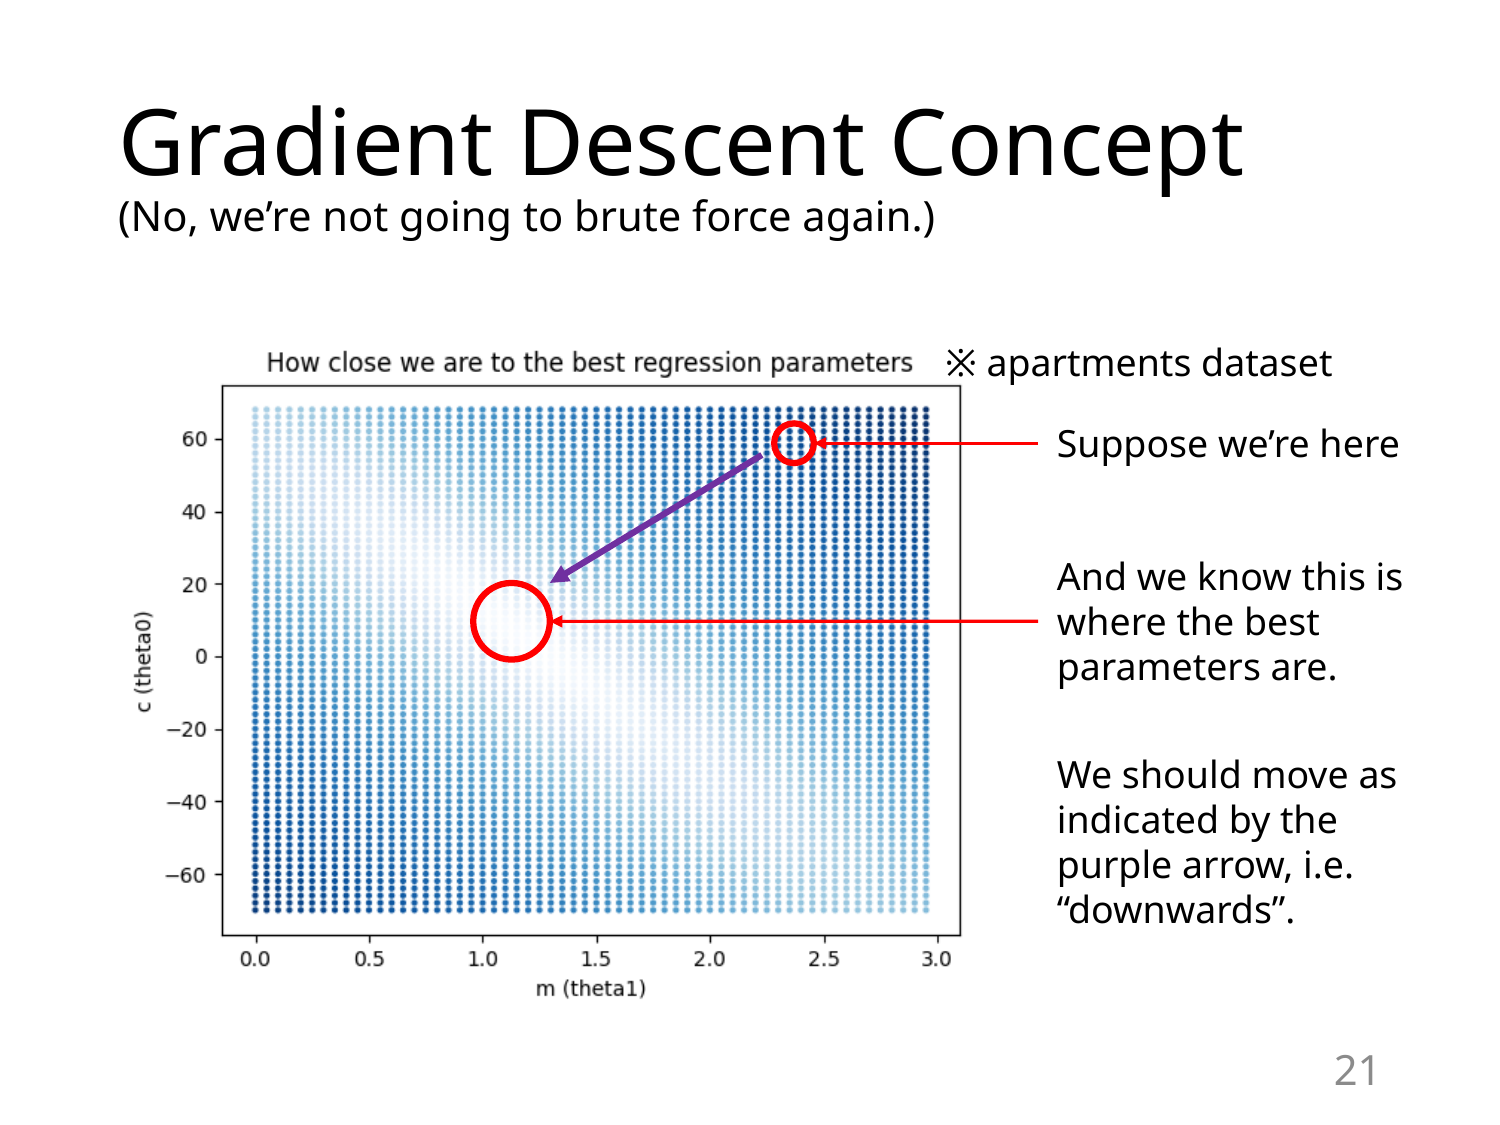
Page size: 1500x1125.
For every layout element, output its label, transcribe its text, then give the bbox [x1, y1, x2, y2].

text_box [549, 454, 762, 583]
text_box ※ apartments dataset [930, 331, 1348, 392]
slide_number 21 [1296, 1042, 1397, 1103]
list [103, 344, 966, 1014]
text_box We should move as indicated by the purple arrow, i.e. “downwards”. [1042, 743, 1425, 939]
text_box Suppose we’re here [1042, 412, 1425, 473]
title Gradient Descent Concept (No, we’re not going to brute force again.) [103, 59, 1397, 278]
text_box And we know this is where the best parameters are. [1042, 545, 1425, 696]
